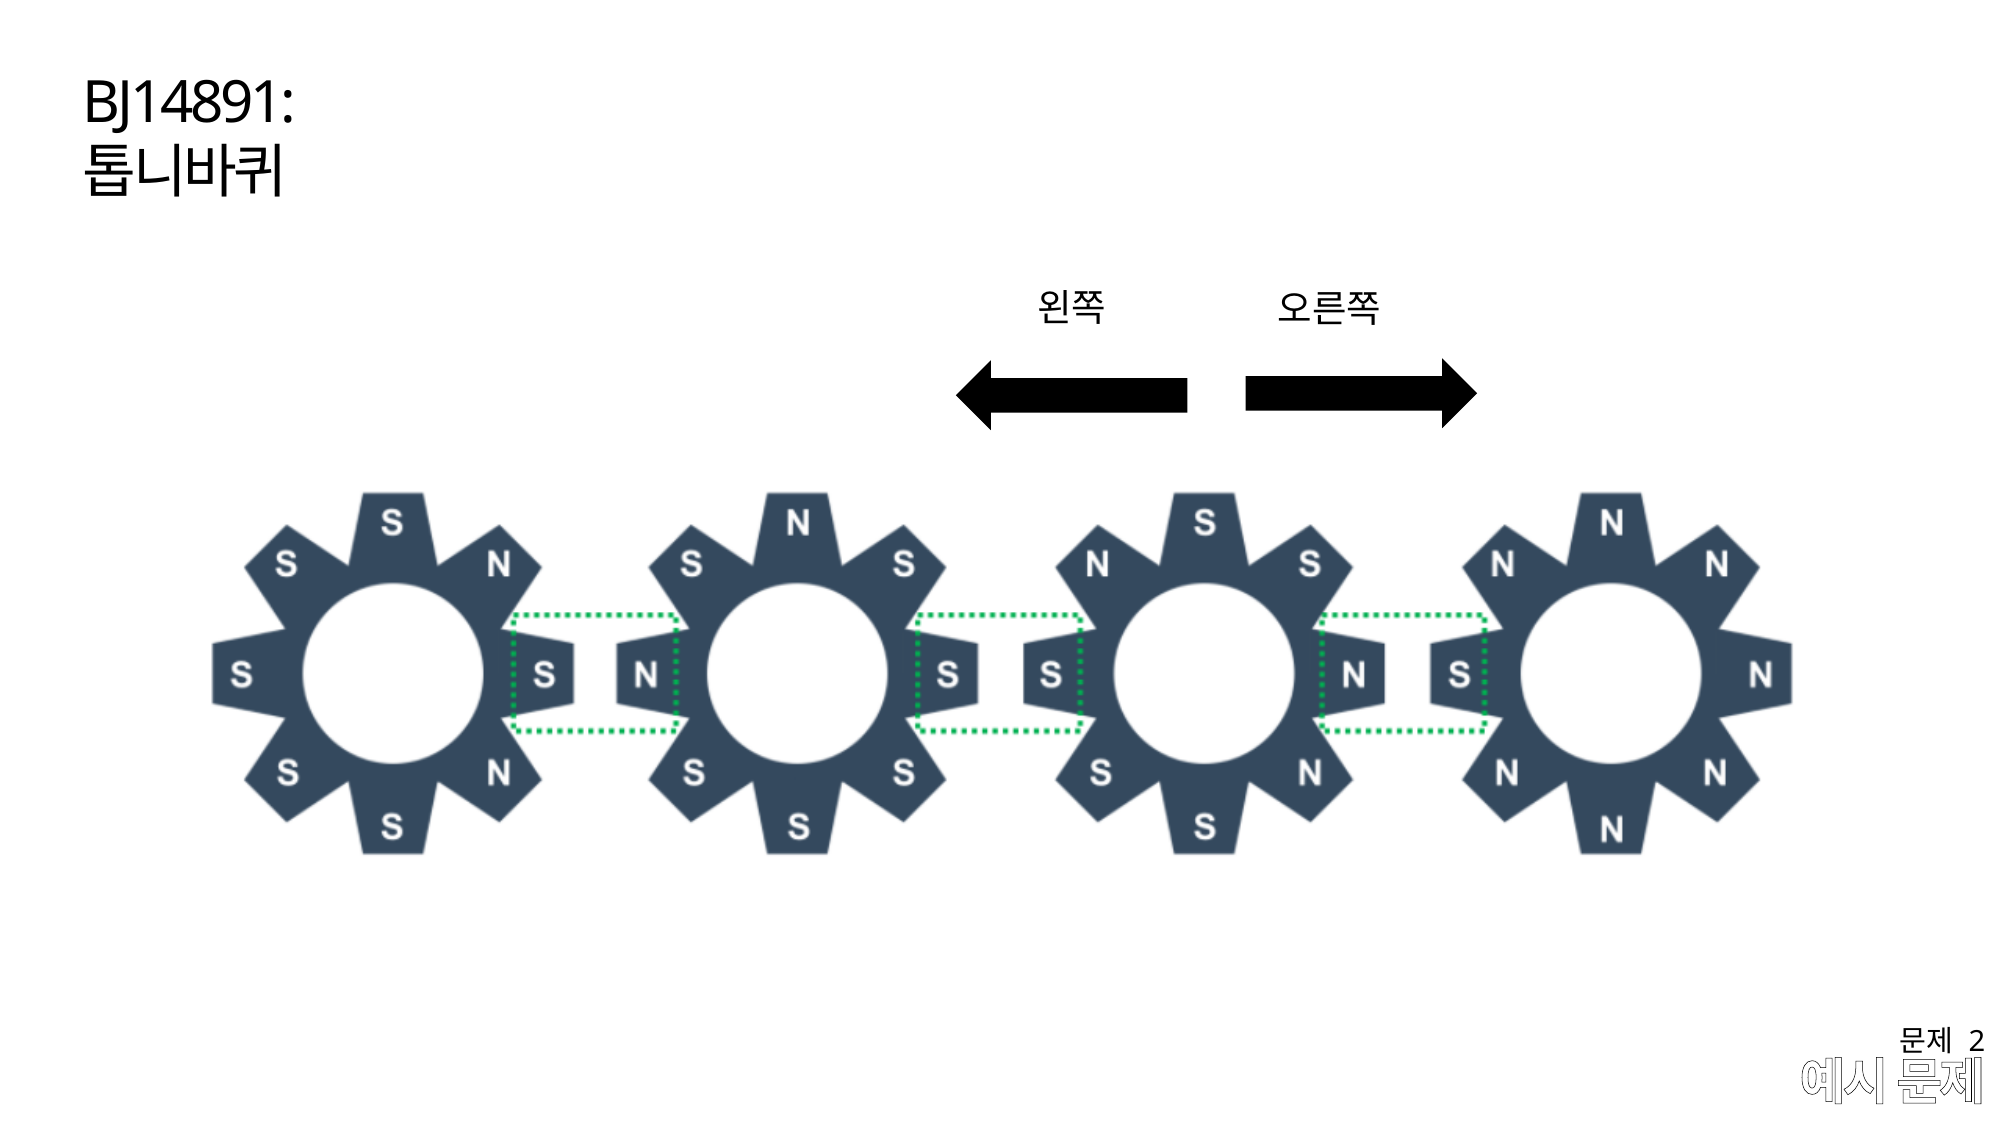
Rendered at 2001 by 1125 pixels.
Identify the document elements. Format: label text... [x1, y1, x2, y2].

picture [174, 482, 1826, 877]
title 예시 문제 [1549, 1040, 2000, 1125]
text_box BJ14891:톱니바퀴 [68, 56, 509, 212]
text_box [957, 360, 1476, 428]
text_box 오른쪽 [1263, 277, 1397, 338]
text_box 문제 2 [1726, 1015, 2000, 1065]
text_box 왼쪽 [1022, 276, 1122, 337]
